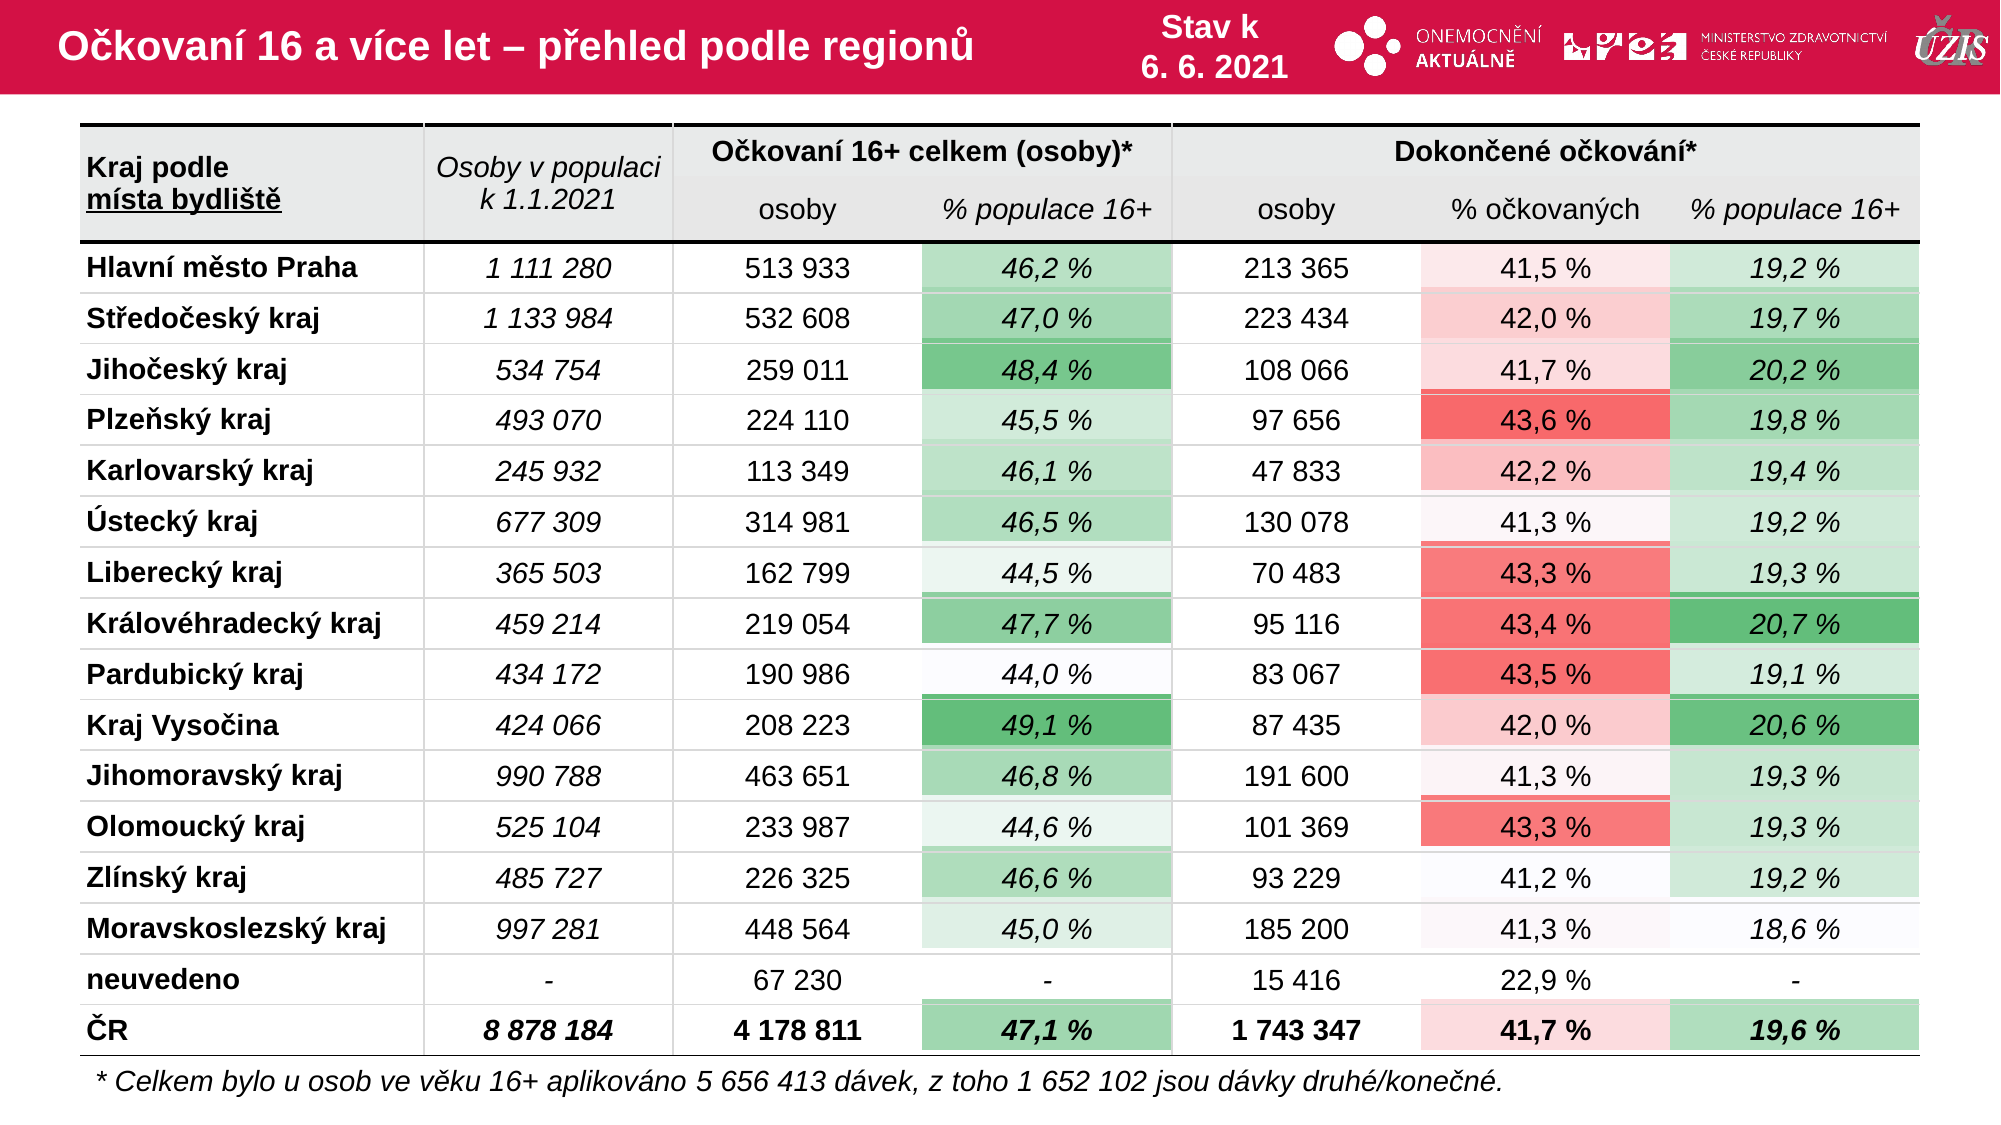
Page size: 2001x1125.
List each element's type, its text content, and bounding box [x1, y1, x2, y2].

table_cell 47,0 % [923, 294, 1171, 343]
table_cell 365 503 [425, 548, 672, 597]
text_box * Celkem bylo u osob ve věku 16+ aplikováno 5 656 413 dávek, z toho 1 652 102 jsou dávky druhé/konečné. [80, 1055, 1871, 1105]
table_cell 493 070 [425, 395, 672, 444]
table_cell 41,2 % [1421, 853, 1671, 902]
table_cell 19,2 % [1671, 497, 1920, 546]
table_cell 87 435 [1173, 700, 1421, 749]
table_cell 19,6 % [1671, 1005, 1920, 1055]
table_cell 997 281 [425, 904, 672, 953]
table_cell Pardubický kraj [80, 650, 423, 699]
table_cell 513 933 [674, 244, 923, 292]
table_cell 22,9 % [1421, 955, 1671, 1004]
table_cell 19,4 % [1671, 446, 1920, 495]
table_cell 191 600 [1173, 751, 1421, 800]
picture [1341, 16, 1542, 76]
table_cell 45,0 % [923, 904, 1171, 953]
table_cell 226 325 [674, 853, 923, 902]
table_cell % populace 16+ [923, 176, 1171, 240]
table_cell 41,7 % [1421, 344, 1671, 394]
table_cell - [425, 955, 672, 1004]
table_cell 19,3 % [1671, 548, 1920, 597]
table_cell 41,3 % [1421, 497, 1671, 546]
table_cell neuvedeno [80, 955, 423, 1004]
table_cell 42,2 % [1421, 446, 1671, 495]
table_cell Jihomoravský kraj [80, 751, 423, 800]
text_box Stav k 6. 6. 2021 [1088, 0, 1341, 93]
table_cell - [923, 955, 1171, 1004]
table_cell 42,0 % [1421, 700, 1671, 749]
table_cell 49,1 % [923, 700, 1171, 749]
table_cell 45,5 % [923, 395, 1171, 444]
table_cell 677 309 [425, 497, 672, 546]
table_cell 19,2 % [1671, 244, 1920, 292]
table_cell Kraj Vysočina [80, 700, 423, 749]
table_cell 525 104 [425, 802, 672, 851]
table_cell 185 200 [1173, 904, 1421, 953]
table_cell 101 369 [1173, 802, 1421, 851]
table_cell Jihočeský kraj [80, 344, 423, 394]
title Očkovaní 16 a více let – přehled podle regionů [42, 0, 1262, 95]
table_cell 4 178 811 [674, 1005, 923, 1055]
picture [1563, 31, 1888, 60]
table_cell 43,3 % [1421, 548, 1671, 597]
table_cell 219 054 [674, 599, 923, 648]
table_cell 48,4 % [923, 344, 1171, 394]
table_cell 46,2 % [923, 244, 1171, 292]
table_cell 43,5 % [1421, 650, 1671, 699]
table_cell Ústecký kraj [80, 497, 423, 546]
table_header Osoby v populaci k 1.1.2021 [425, 127, 672, 240]
table_cell Karlovarský kraj [80, 446, 423, 495]
table_cell 485 727 [425, 853, 672, 902]
table_cell 67 230 [674, 955, 923, 1004]
table_cell Středočeský kraj [80, 294, 423, 343]
table_header Očkovaní 16+ celkem (osoby)* [674, 127, 1171, 176]
table_cell 44,5 % [923, 548, 1171, 597]
table_cell 43,6 % [1421, 395, 1671, 444]
table_cell 208 223 [674, 700, 923, 749]
table_cell 43,4 % [1421, 599, 1671, 648]
table_header Dokončené očkování* [1173, 127, 1920, 176]
table_cell 46,8 % [923, 751, 1171, 800]
table_cell 20,7 % [1671, 599, 1920, 648]
table_cell 20,6 % [1671, 700, 1920, 749]
table_cell Olomoucký kraj [80, 802, 423, 851]
picture [1915, 15, 1989, 66]
table_cell Moravskoslezský kraj [80, 904, 423, 953]
table_cell 47,1 % [923, 1005, 1171, 1055]
table_cell 19,3 % [1671, 802, 1920, 851]
table_cell 46,5 % [923, 497, 1171, 546]
table_cell ČR [80, 1005, 423, 1055]
table_cell 1 743 347 [1173, 1005, 1421, 1055]
table_cell 8 878 184 [425, 1005, 672, 1055]
table_cell 44,0 % [923, 650, 1171, 699]
table_cell 43,3 % [1421, 802, 1671, 851]
table_cell 18,6 % [1671, 904, 1920, 953]
table_cell 448 564 [674, 904, 923, 953]
table_cell % populace 16+ [1671, 176, 1920, 240]
table_cell 990 788 [425, 751, 672, 800]
table_cell 463 651 [674, 751, 923, 800]
table_cell 41,3 % [1421, 904, 1671, 953]
table_cell 42,0 % [1421, 294, 1671, 343]
table_cell 19,3 % [1671, 751, 1920, 800]
table_cell 47,7 % [923, 599, 1171, 648]
table_cell Hlavní město Praha [80, 244, 423, 292]
table_cell 41,5 % [1421, 244, 1671, 292]
table_cell 20,2 % [1671, 344, 1920, 394]
table_cell 44,6 % [923, 802, 1171, 851]
table_cell 19,7 % [1671, 294, 1920, 343]
table_cell 259 011 [674, 344, 923, 394]
table_cell 1 133 984 [425, 294, 672, 343]
table_cell 19,1 % [1671, 650, 1920, 699]
table_cell 97 656 [1173, 395, 1421, 444]
table_cell 245 932 [425, 446, 672, 495]
table_cell 47 833 [1173, 446, 1421, 495]
table_cell 93 229 [1173, 853, 1421, 902]
table_cell 233 987 [674, 802, 923, 851]
table_cell 130 078 [1173, 497, 1421, 546]
table_cell 434 172 [425, 650, 672, 699]
table_cell 213 365 [1173, 244, 1421, 292]
table_cell 46,1 % [923, 446, 1171, 495]
table_cell 162 799 [674, 548, 923, 597]
table_cell 459 214 [425, 599, 672, 648]
table_cell 314 981 [674, 497, 923, 546]
table_cell 70 483 [1173, 548, 1421, 597]
table_cell osoby [674, 176, 923, 240]
table_cell osoby [1173, 176, 1421, 240]
table_cell 19,8 % [1671, 395, 1920, 444]
table_cell 41,7 % [1421, 1005, 1671, 1055]
table_cell Plzeňský kraj [80, 395, 423, 444]
table_cell 41,3 % [1421, 751, 1671, 800]
table_cell 1 111 280 [425, 244, 672, 292]
table_cell 224 110 [674, 395, 923, 444]
table_cell 95 116 [1173, 599, 1421, 648]
table_cell 223 434 [1173, 294, 1421, 343]
table_cell 46,6 % [923, 853, 1171, 902]
table_cell 19,2 % [1671, 853, 1920, 902]
table_cell 108 066 [1173, 344, 1421, 394]
table_cell 424 066 [425, 700, 672, 749]
table_cell 15 416 [1173, 955, 1421, 1004]
table_cell Zlínský kraj [80, 853, 423, 902]
table_cell 113 349 [674, 446, 923, 495]
table_cell Liberecký kraj [80, 548, 423, 597]
table_cell Královéhradecký kraj [80, 599, 423, 648]
table_cell - [1671, 955, 1920, 1004]
table_cell 190 986 [674, 650, 923, 699]
table_cell 532 608 [674, 294, 923, 343]
table_cell 534 754 [425, 344, 672, 394]
table_header Kraj podle místa bydliště [80, 127, 423, 240]
table_cell 83 067 [1173, 650, 1421, 699]
table_cell % očkovaných [1421, 176, 1671, 240]
